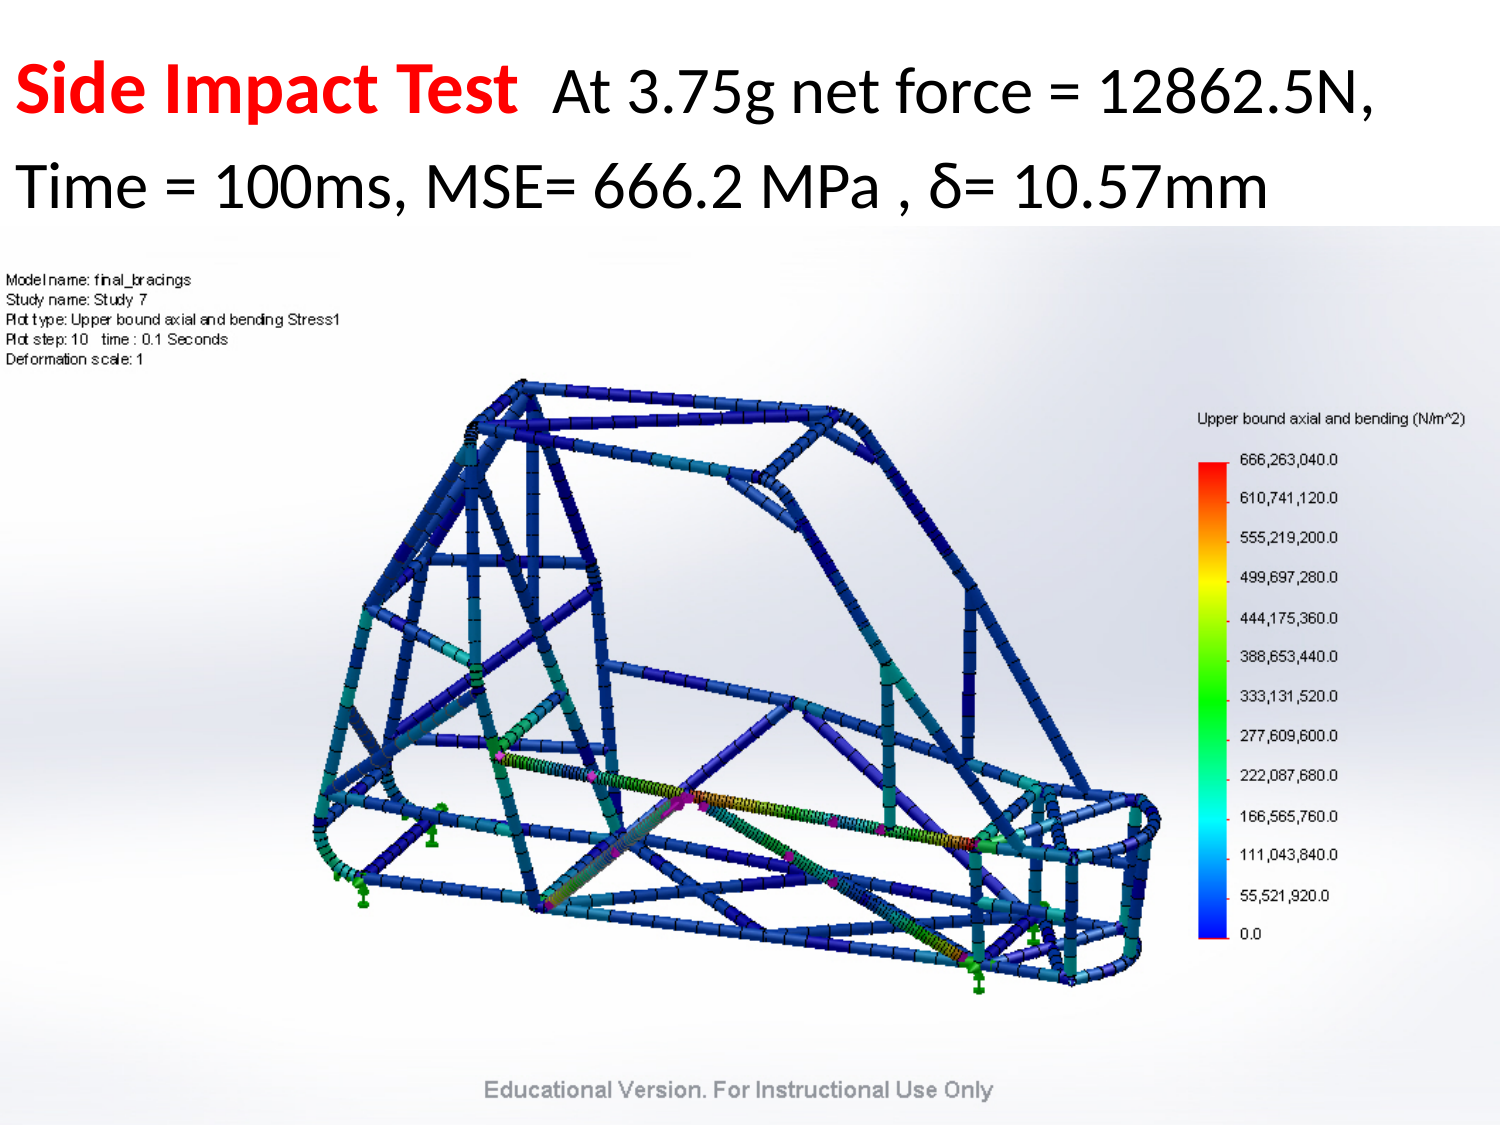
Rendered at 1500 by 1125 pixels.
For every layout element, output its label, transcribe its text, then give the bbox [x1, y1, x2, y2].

picture [0, 226, 1500, 1125]
list Side Impact Test At 3.75g net force = 12862.5N, Time = 100ms, MSE= 666.2 MPa , δ= 10.57mm [0, 30, 1500, 226]
